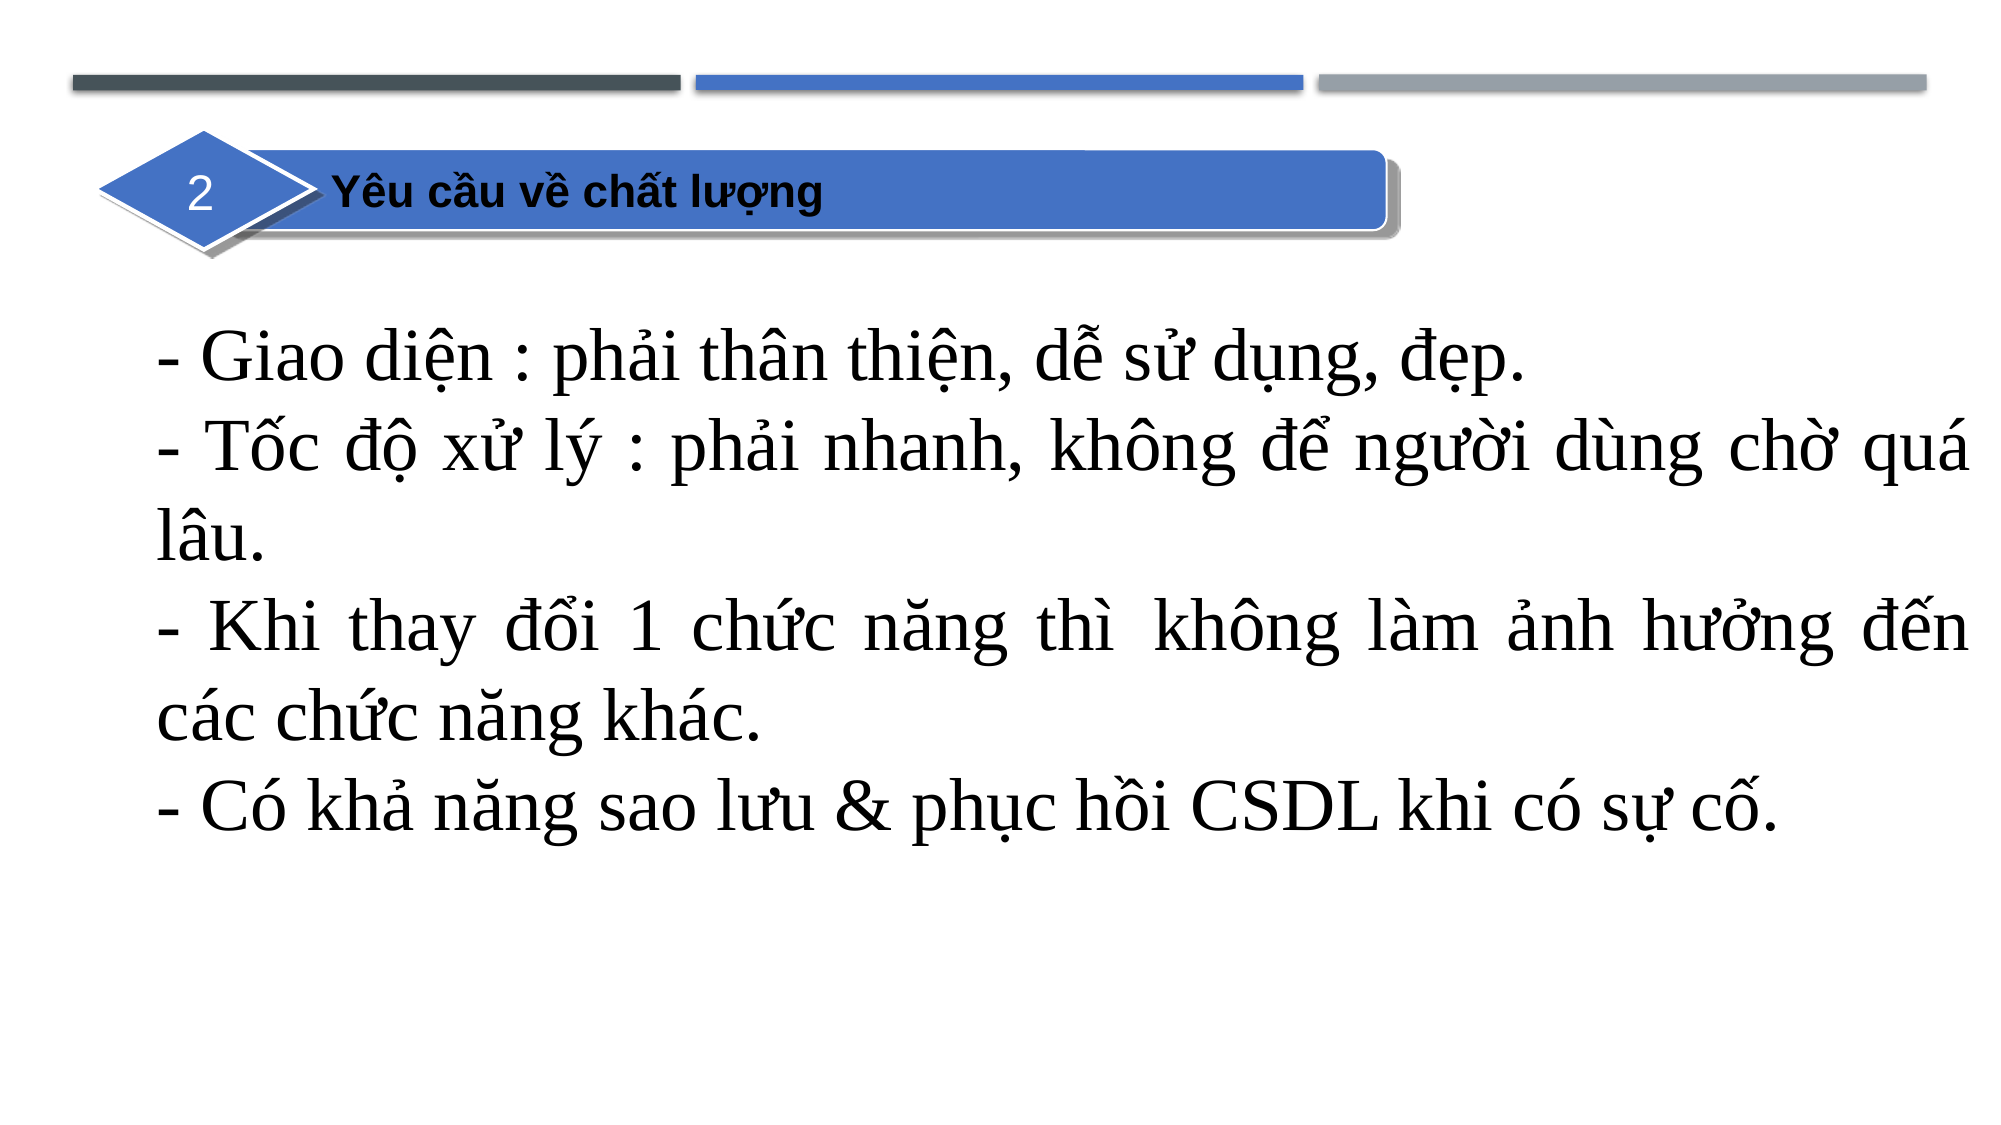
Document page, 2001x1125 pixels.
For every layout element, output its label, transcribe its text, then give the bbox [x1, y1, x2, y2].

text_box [93, 127, 1418, 251]
text_box - Giao diện : phải thân thiện, dễ sử dụng, đẹp. - Tốc độ xử lý : phải nhanh, không để người dùng chờ quá lâu. - Khi thay đổi 1 chức năng thì không làm ảnh hưởng đến các chức năng khác. - Có khả năng sao lưu & phục hồi CSDL khi có sự cố. [94, 298, 1987, 853]
